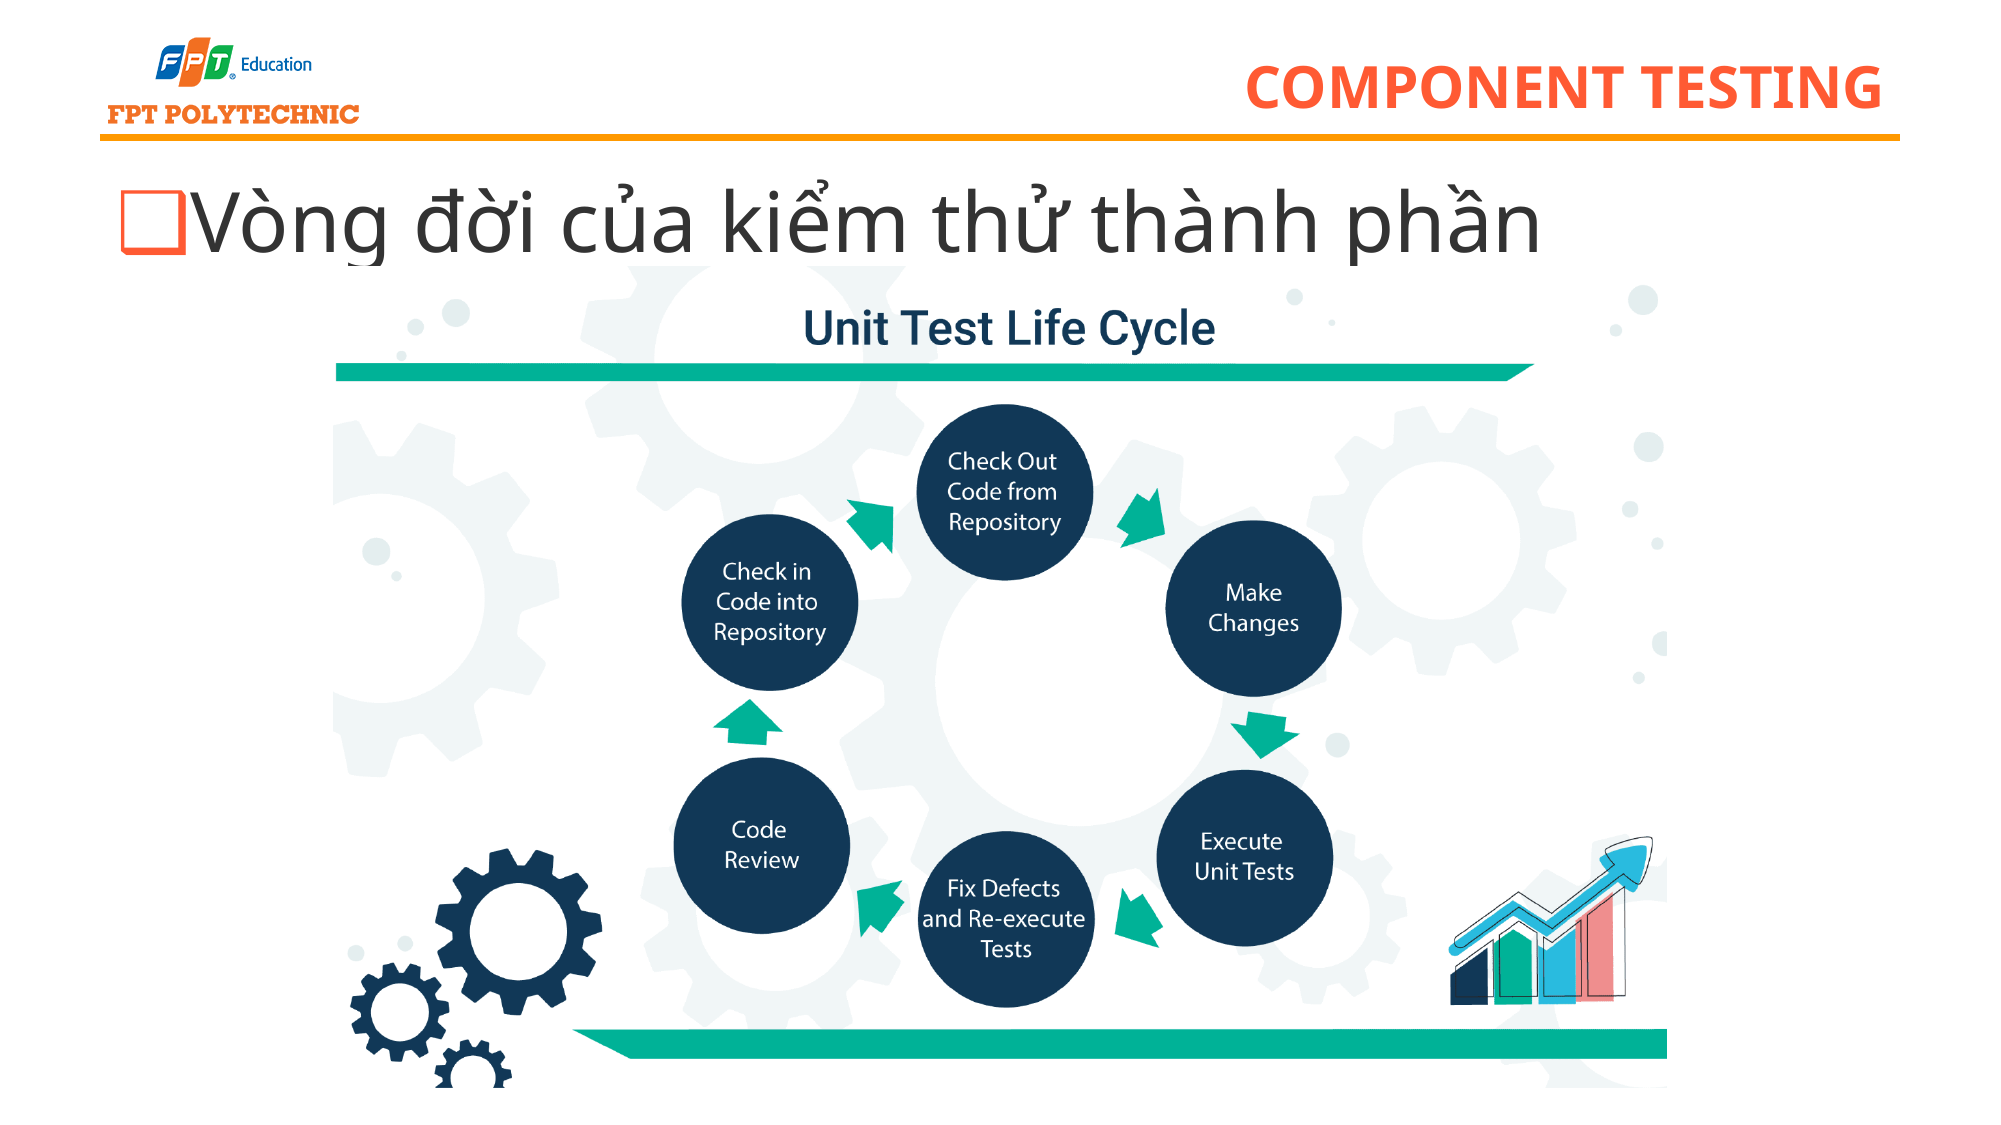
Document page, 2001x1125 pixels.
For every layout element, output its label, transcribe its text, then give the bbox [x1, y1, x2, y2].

title component testing [366, 45, 1900, 125]
picture [333, 266, 1667, 1089]
text_box Vòng đời của kiểm thử thành phần [101, 153, 1900, 284]
picture [99, 135, 367, 143]
picture [99, 25, 367, 134]
